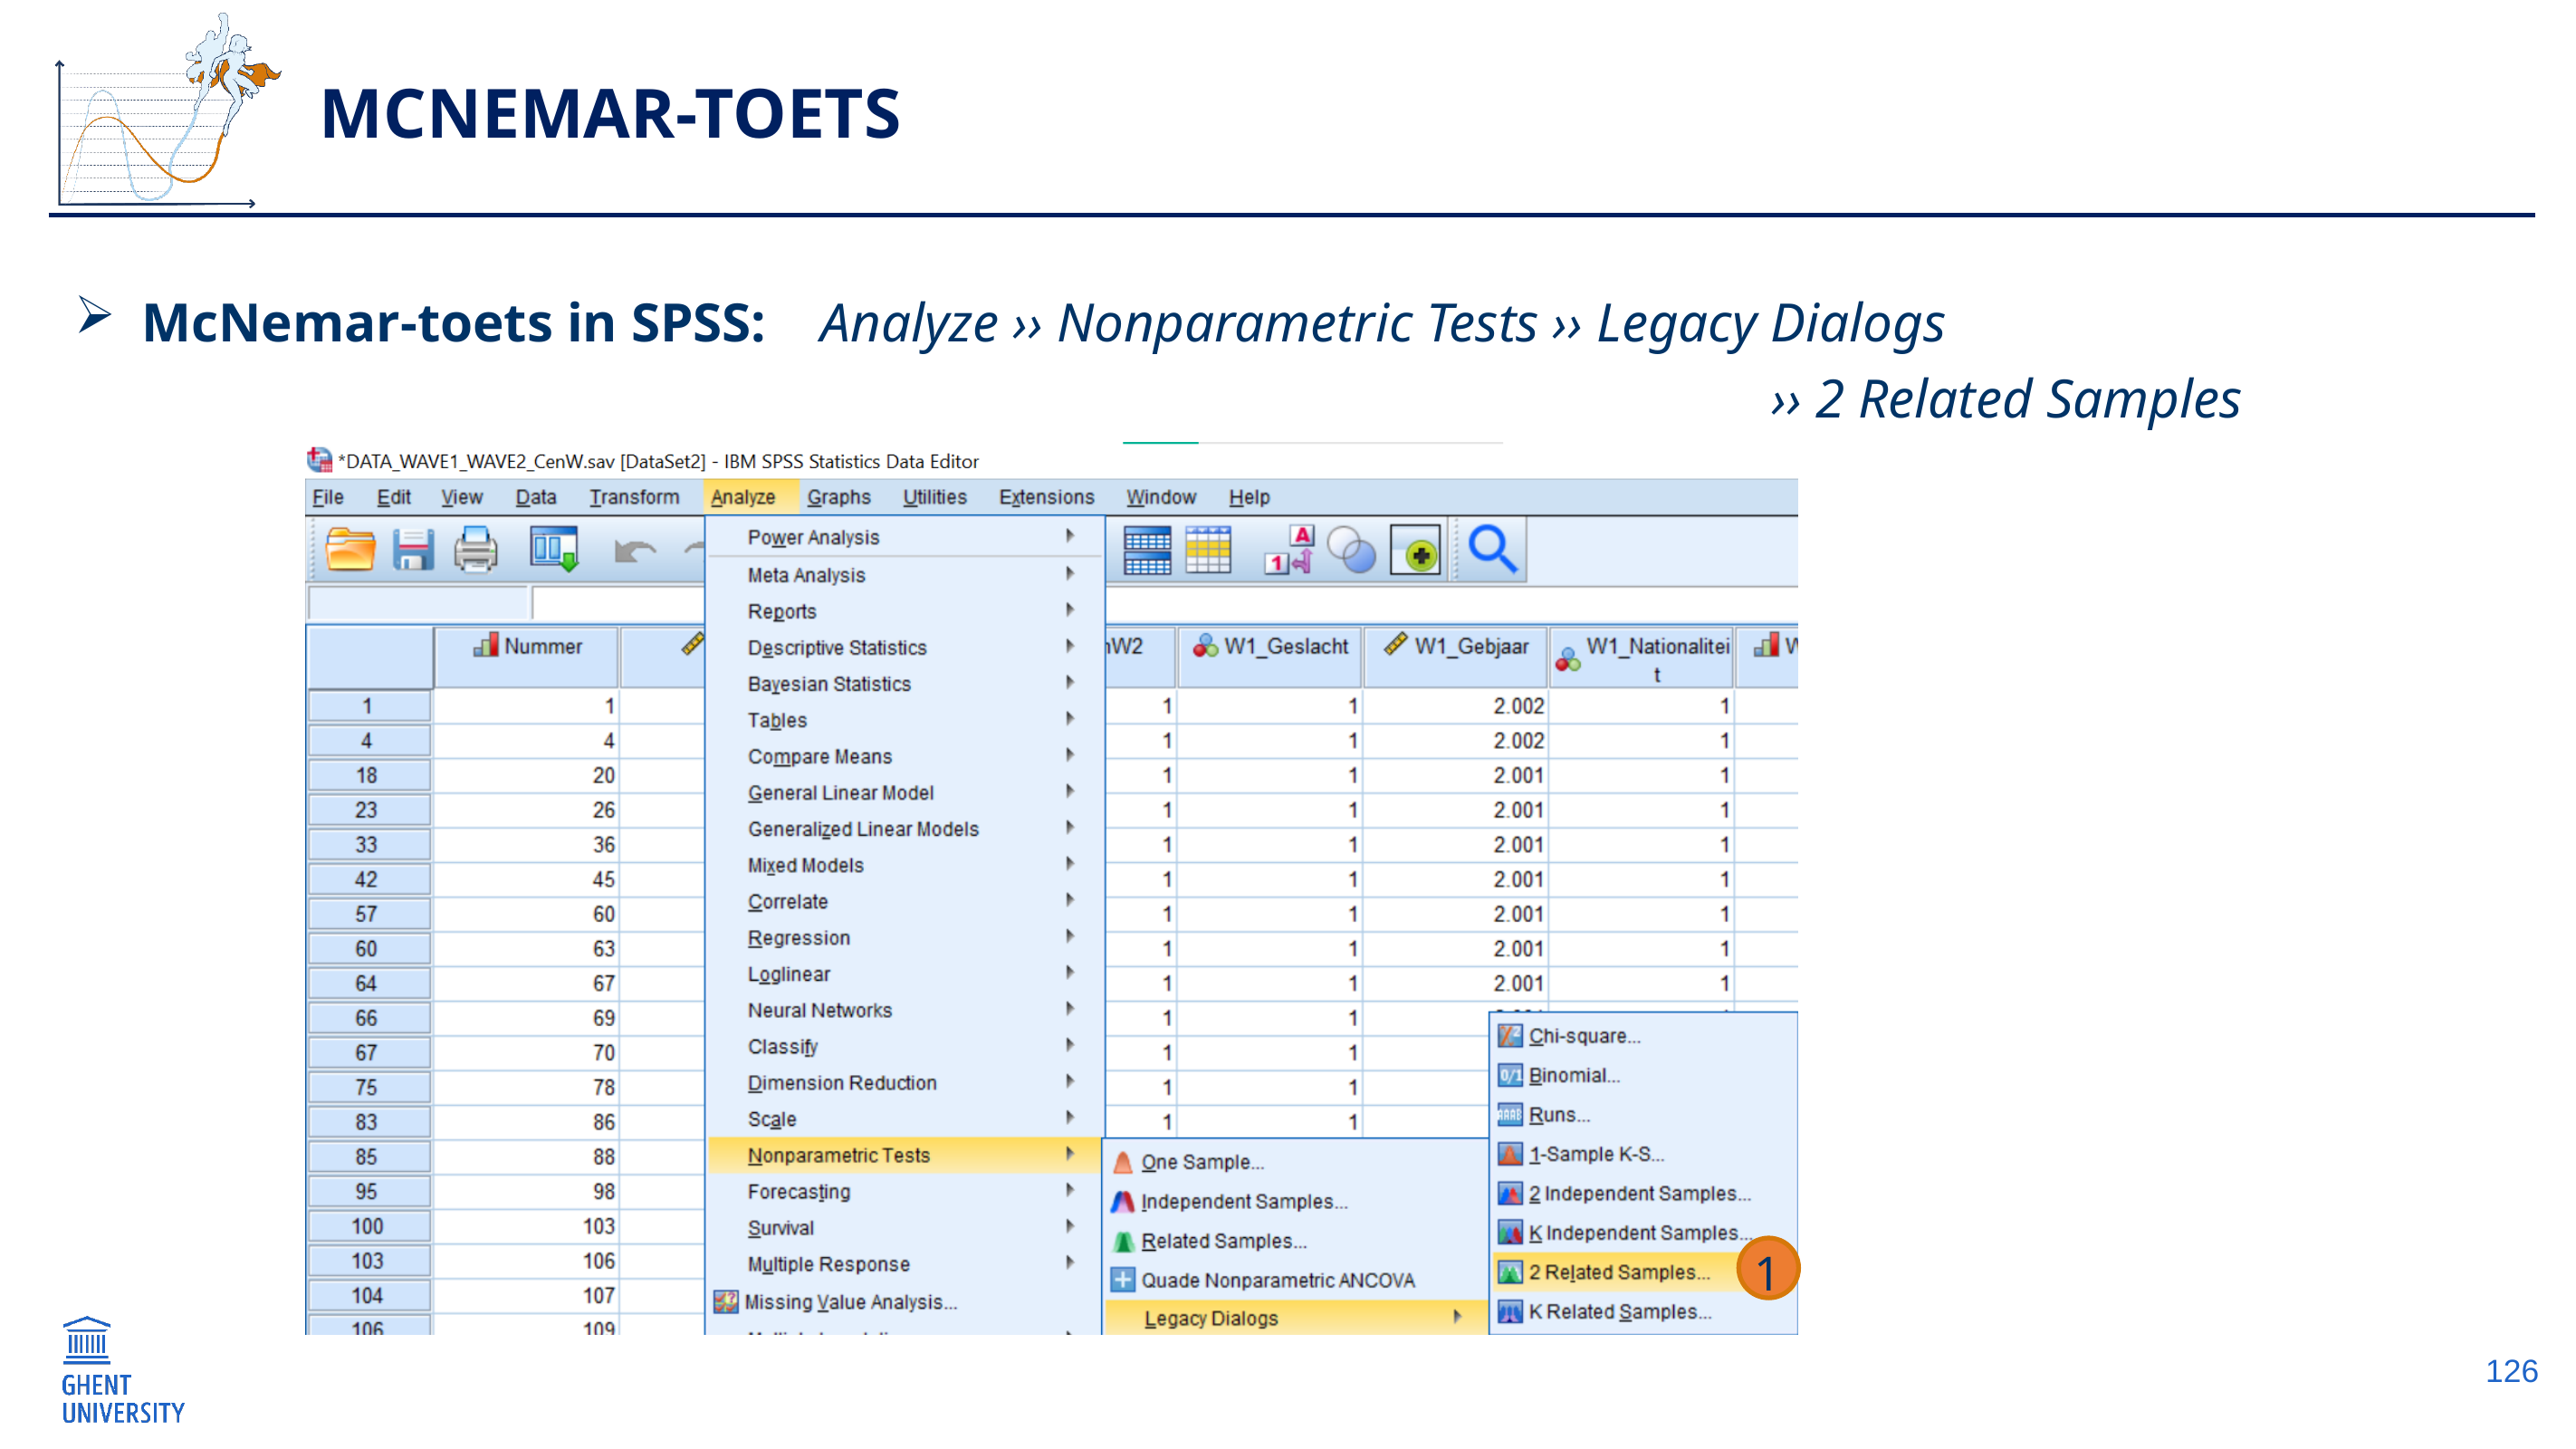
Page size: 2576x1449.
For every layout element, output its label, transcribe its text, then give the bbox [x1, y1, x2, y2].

picture [62, 442, 1798, 1449]
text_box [1738, 1225, 1901, 1302]
title McNemar-toets [305, 18, 2527, 159]
picture [5, 0, 306, 318]
list McNemar-toets in SPSS: Analyze ›› Nonparametric Tests ›› Legacy Dialogs ›› 2 Related Samples [48, 269, 2553, 1335]
slide_number 126 [2415, 1330, 2553, 1408]
